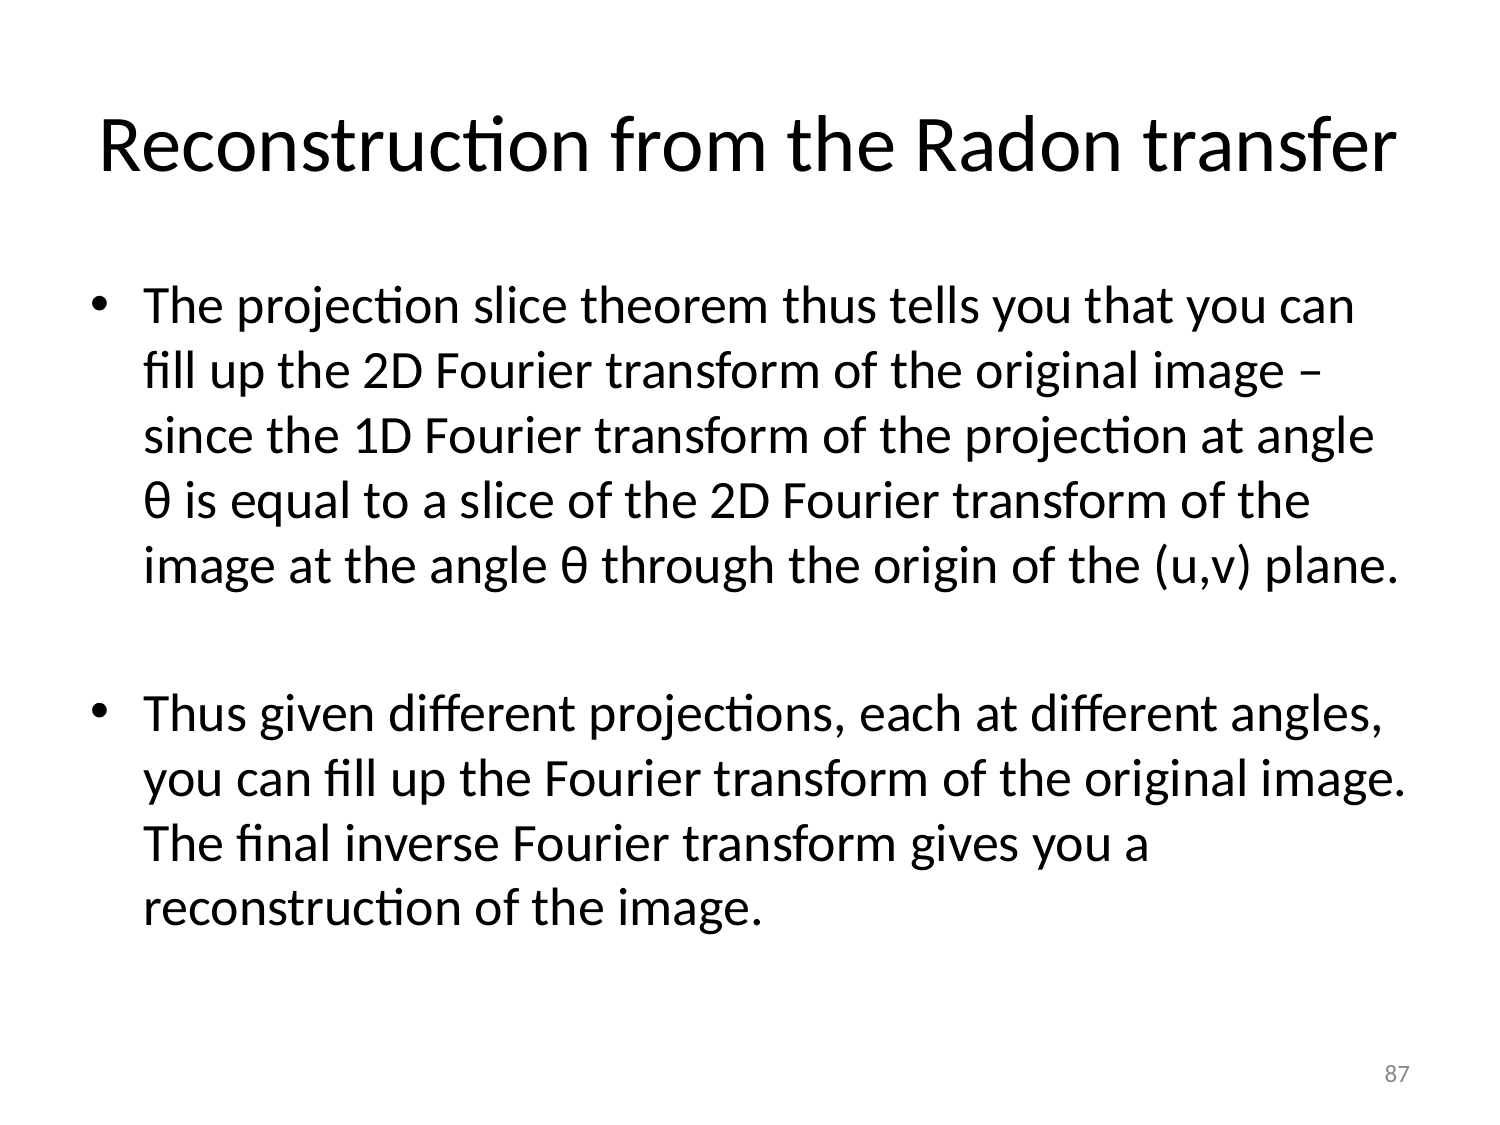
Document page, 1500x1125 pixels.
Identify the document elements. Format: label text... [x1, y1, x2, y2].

title Reconstruction from the Radon transfer [75, 45, 1425, 233]
list The projection slice theorem thus tells you that you can fill up the 2D Fourier transform of the original image – since the 1D Fourier transform of the projection at angle θ is equal to a slice of the 2D Fourier transform of the image at the angle θ through the origin of the (u,v) plane. Thus given different projections, each at different angles, you can fill up the Fourier transform of the original image. The final inverse Fourier transform gives you a reconstruction of the image. [75, 262, 1425, 1005]
slide_number ‹#› [1074, 1042, 1425, 1103]
